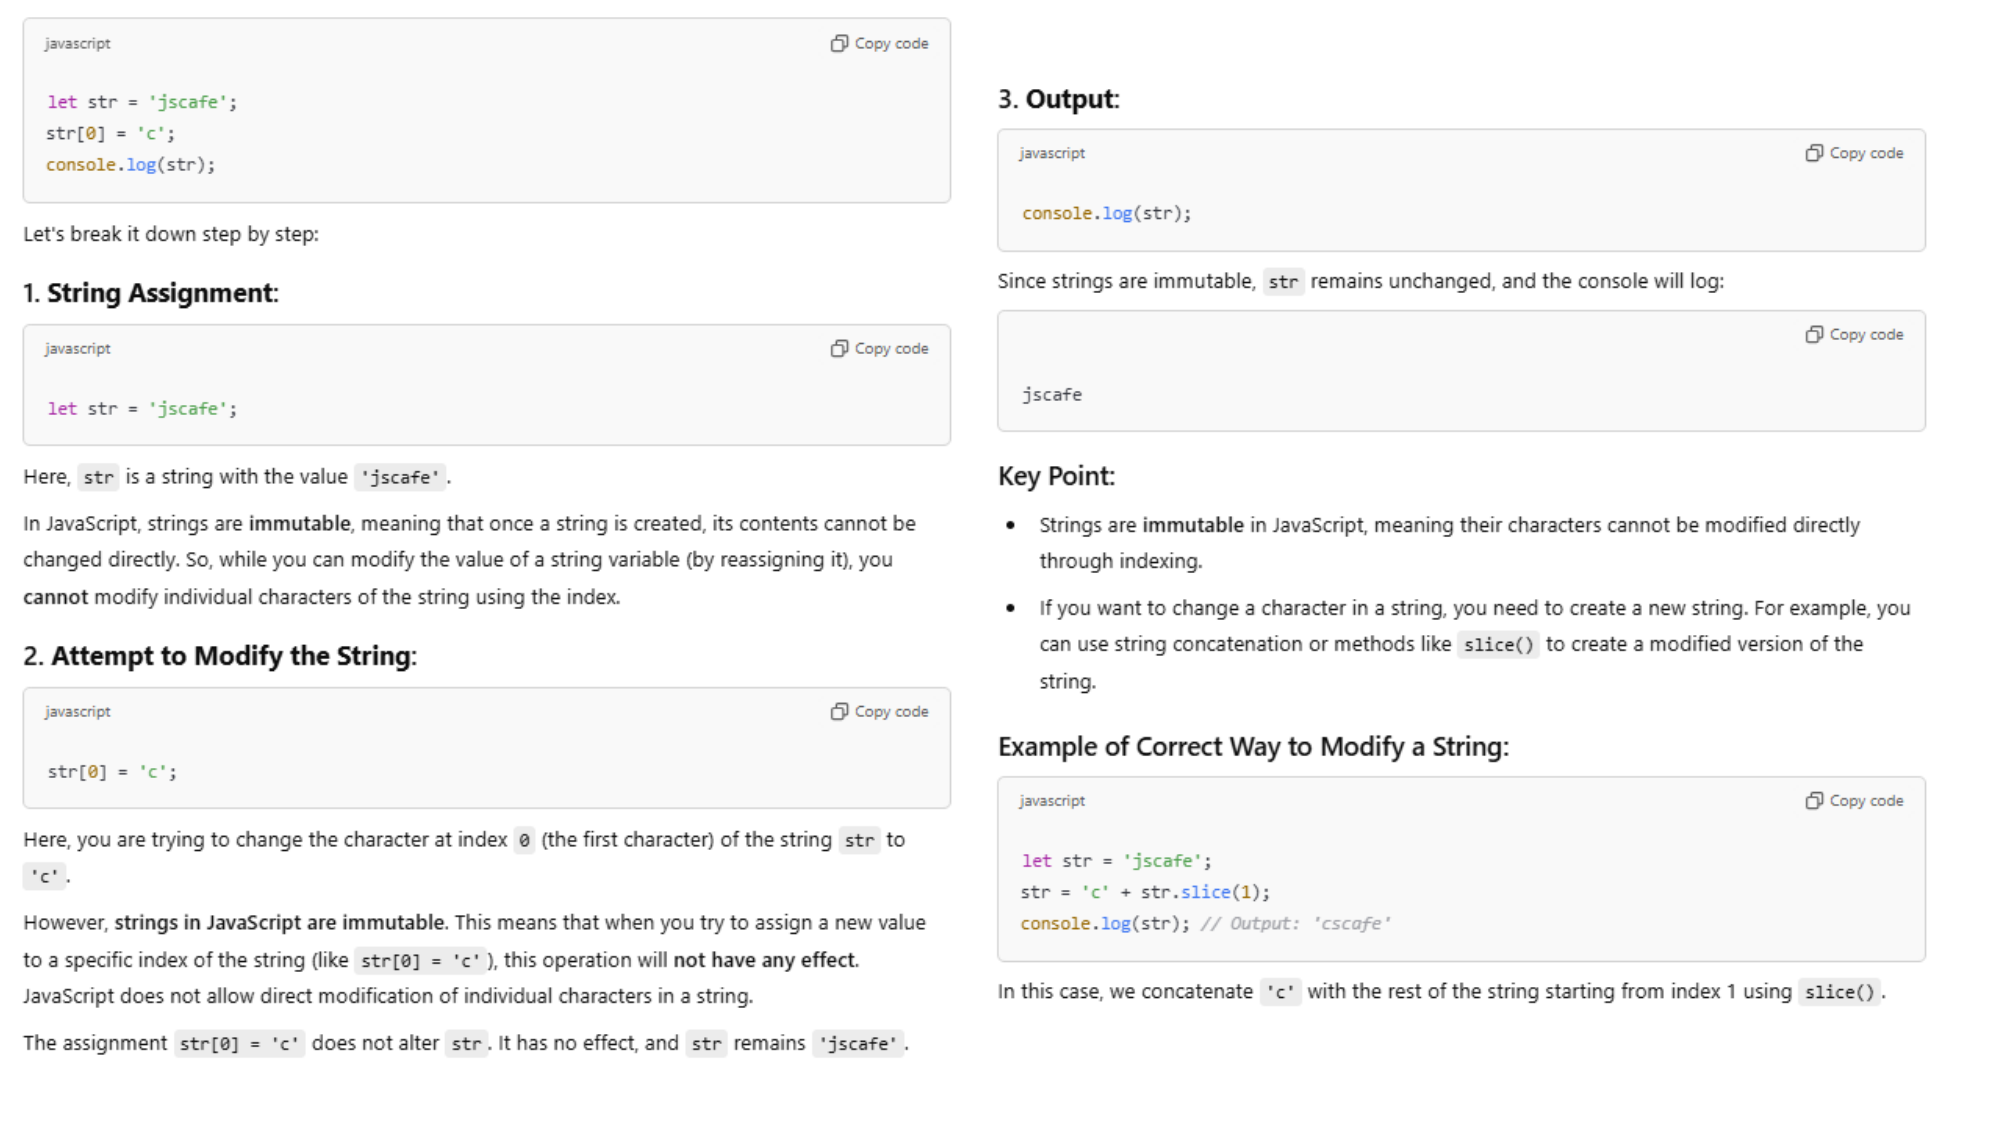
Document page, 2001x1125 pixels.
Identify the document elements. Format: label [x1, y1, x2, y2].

picture [15, 16, 961, 1069]
picture [988, 63, 1936, 1022]
